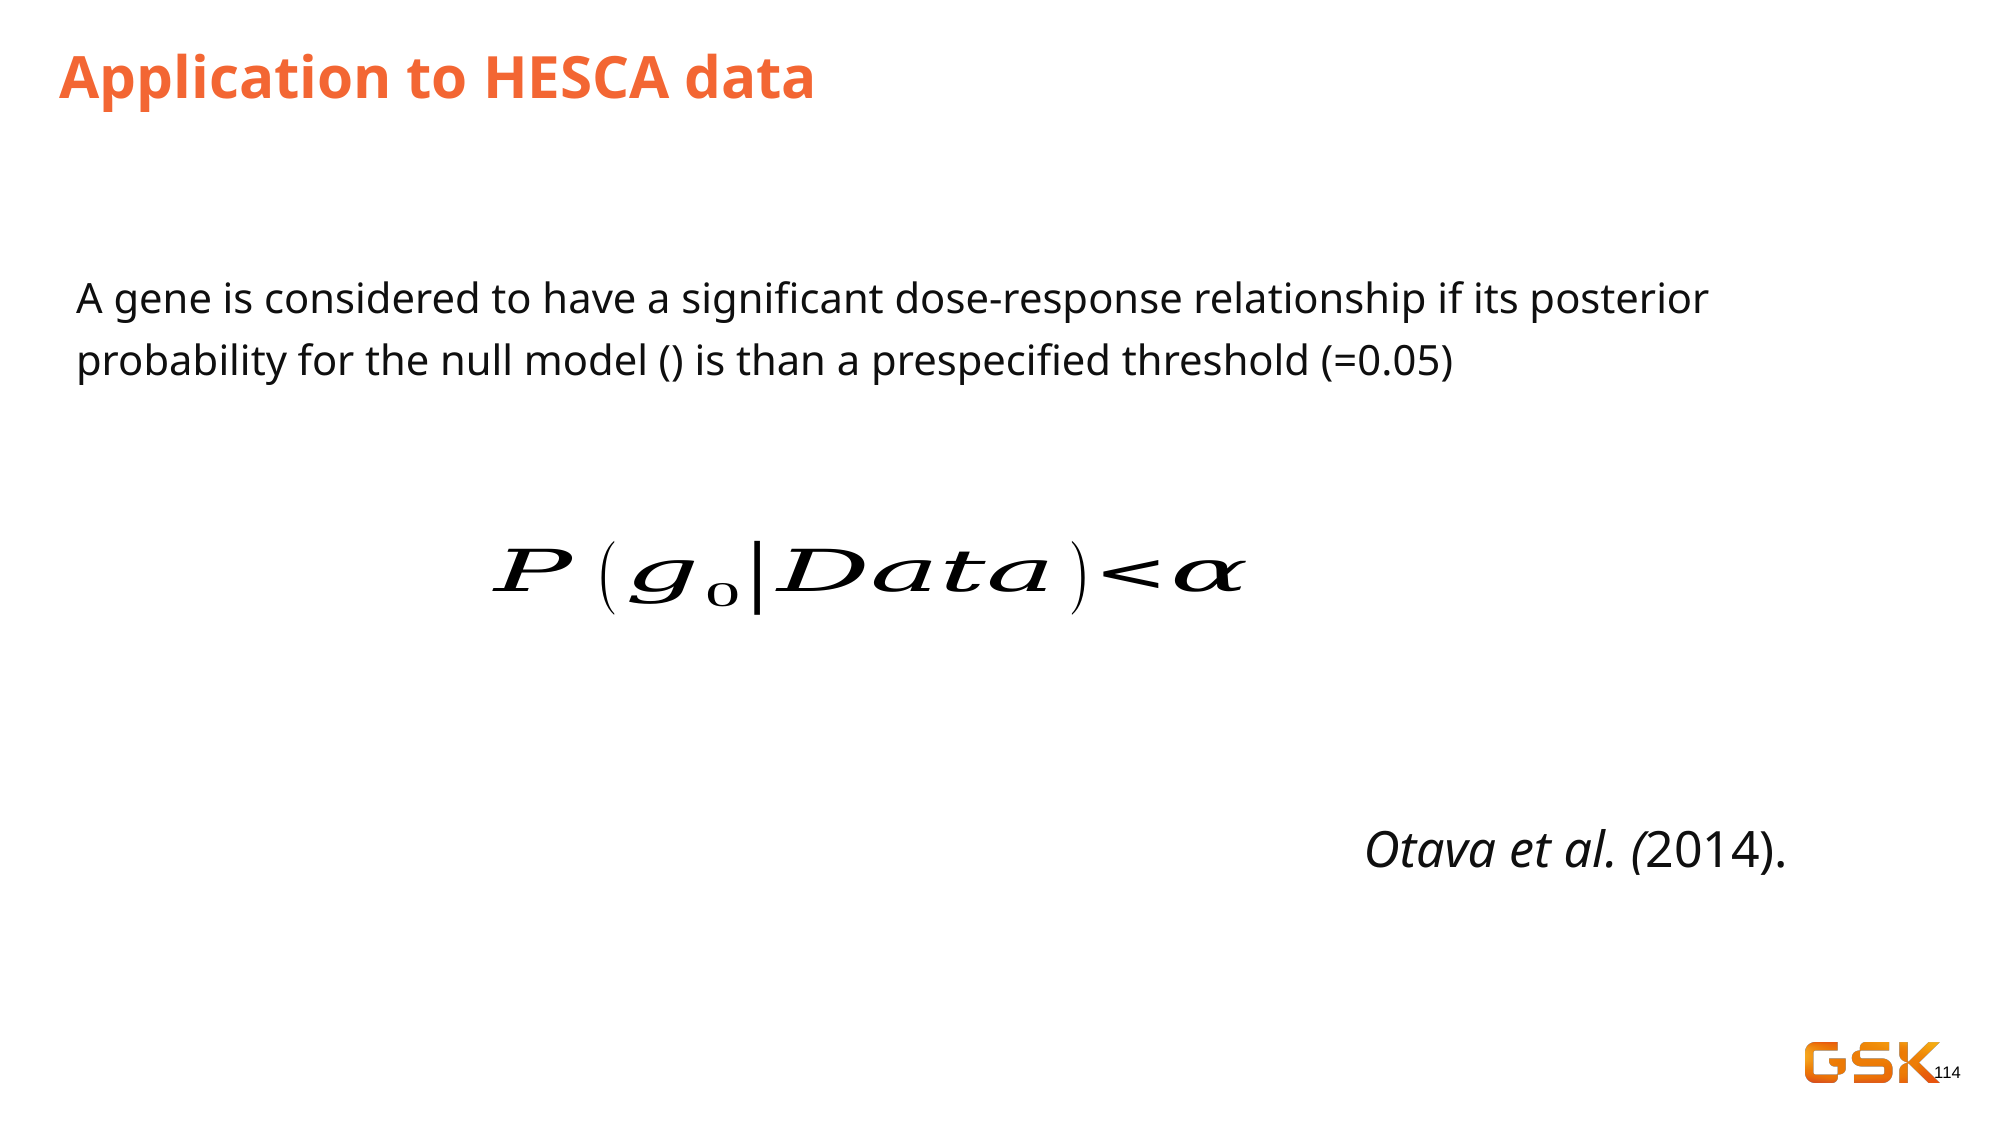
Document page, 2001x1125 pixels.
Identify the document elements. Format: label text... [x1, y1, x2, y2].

title Application to HESCA data [59, 39, 1940, 111]
picture [1805, 1042, 1940, 1083]
text_box Otava et al. (2014). [1348, 809, 1803, 885]
slide_number 114 [1897, 1062, 1961, 1123]
